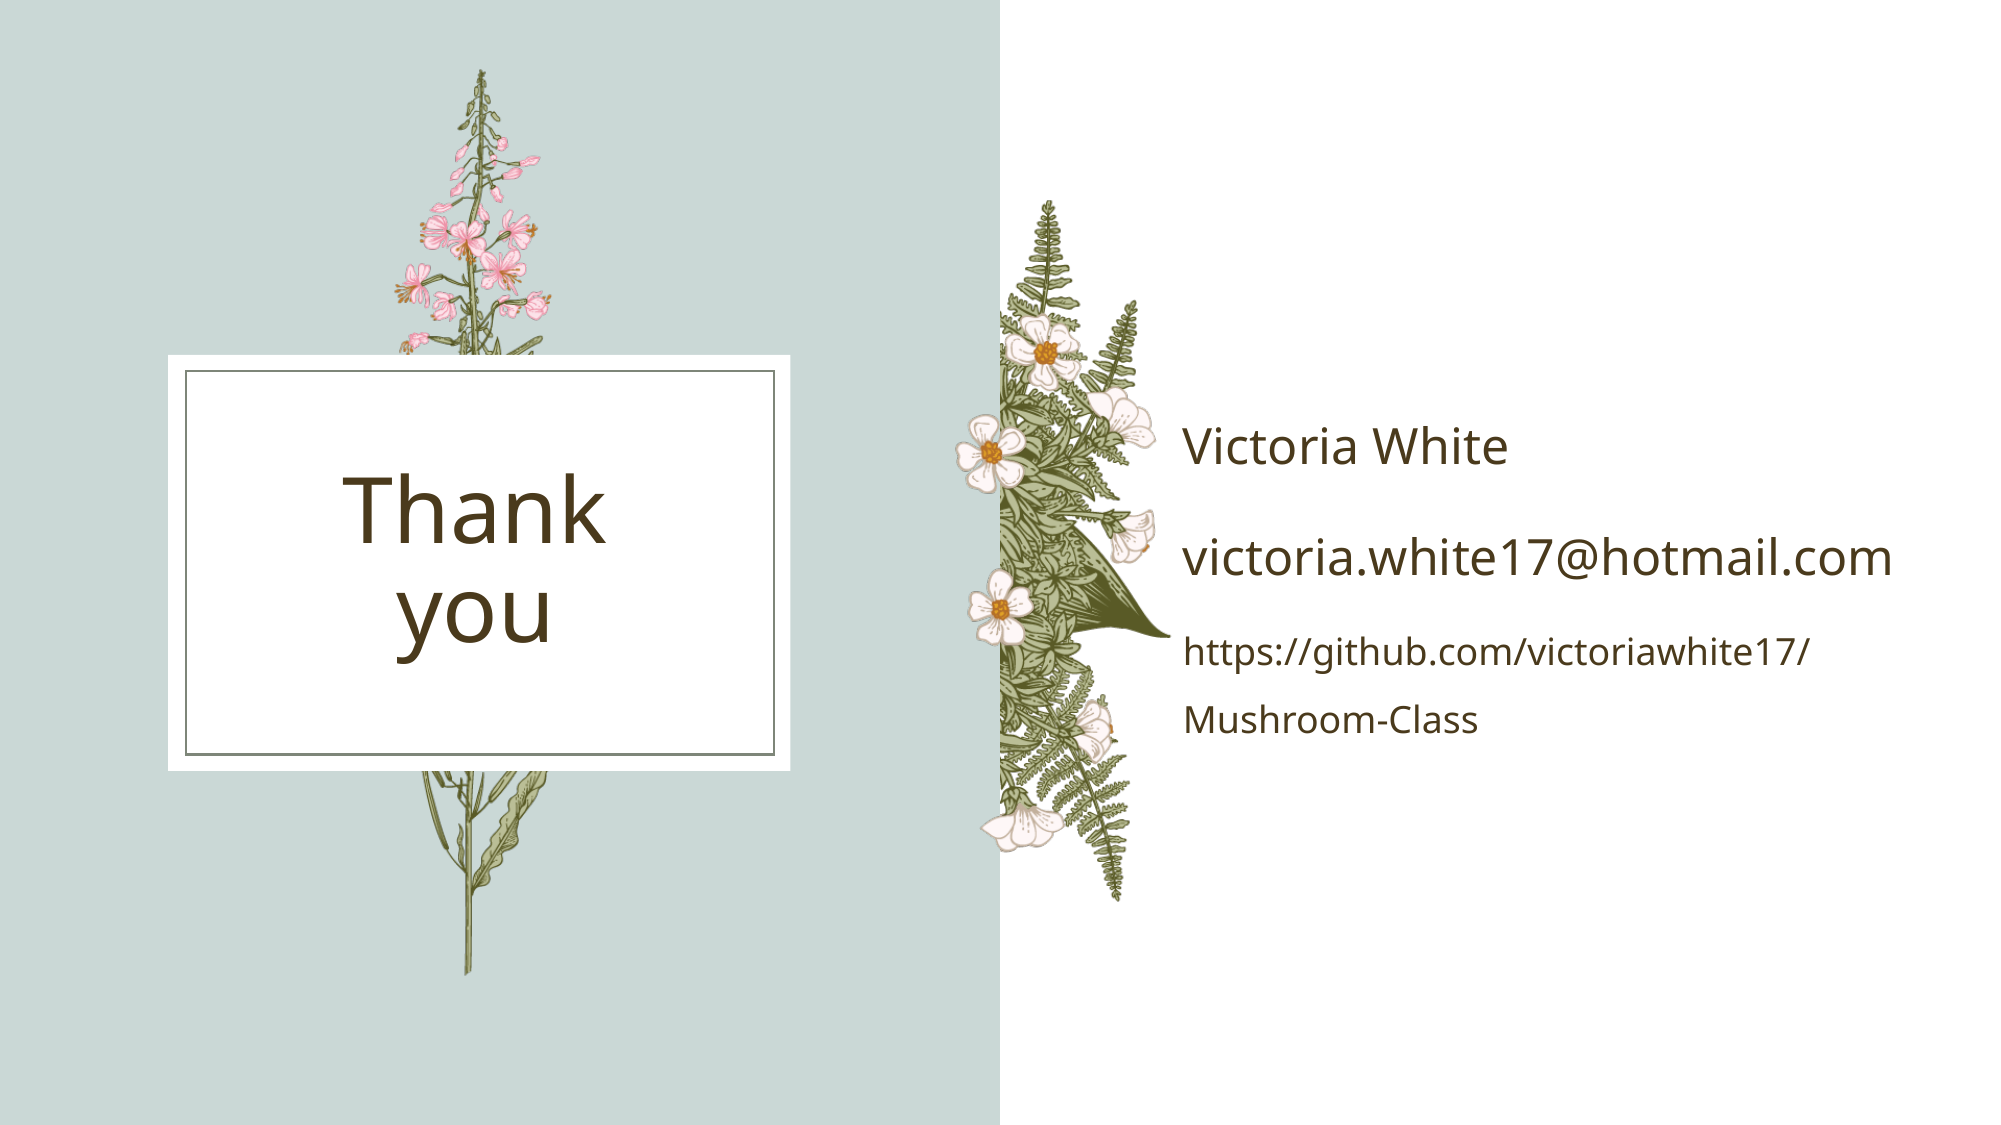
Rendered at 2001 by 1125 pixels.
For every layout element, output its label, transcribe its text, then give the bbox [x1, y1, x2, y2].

picture [947, 190, 1186, 912]
picture [380, 771, 571, 987]
list Victoria White victoria.white17@hotmail.com https://github.com/victoriawhite17/Mushroom-Class [1167, 329, 1968, 796]
picture [380, 62, 578, 354]
title Thank you [241, 473, 710, 653]
